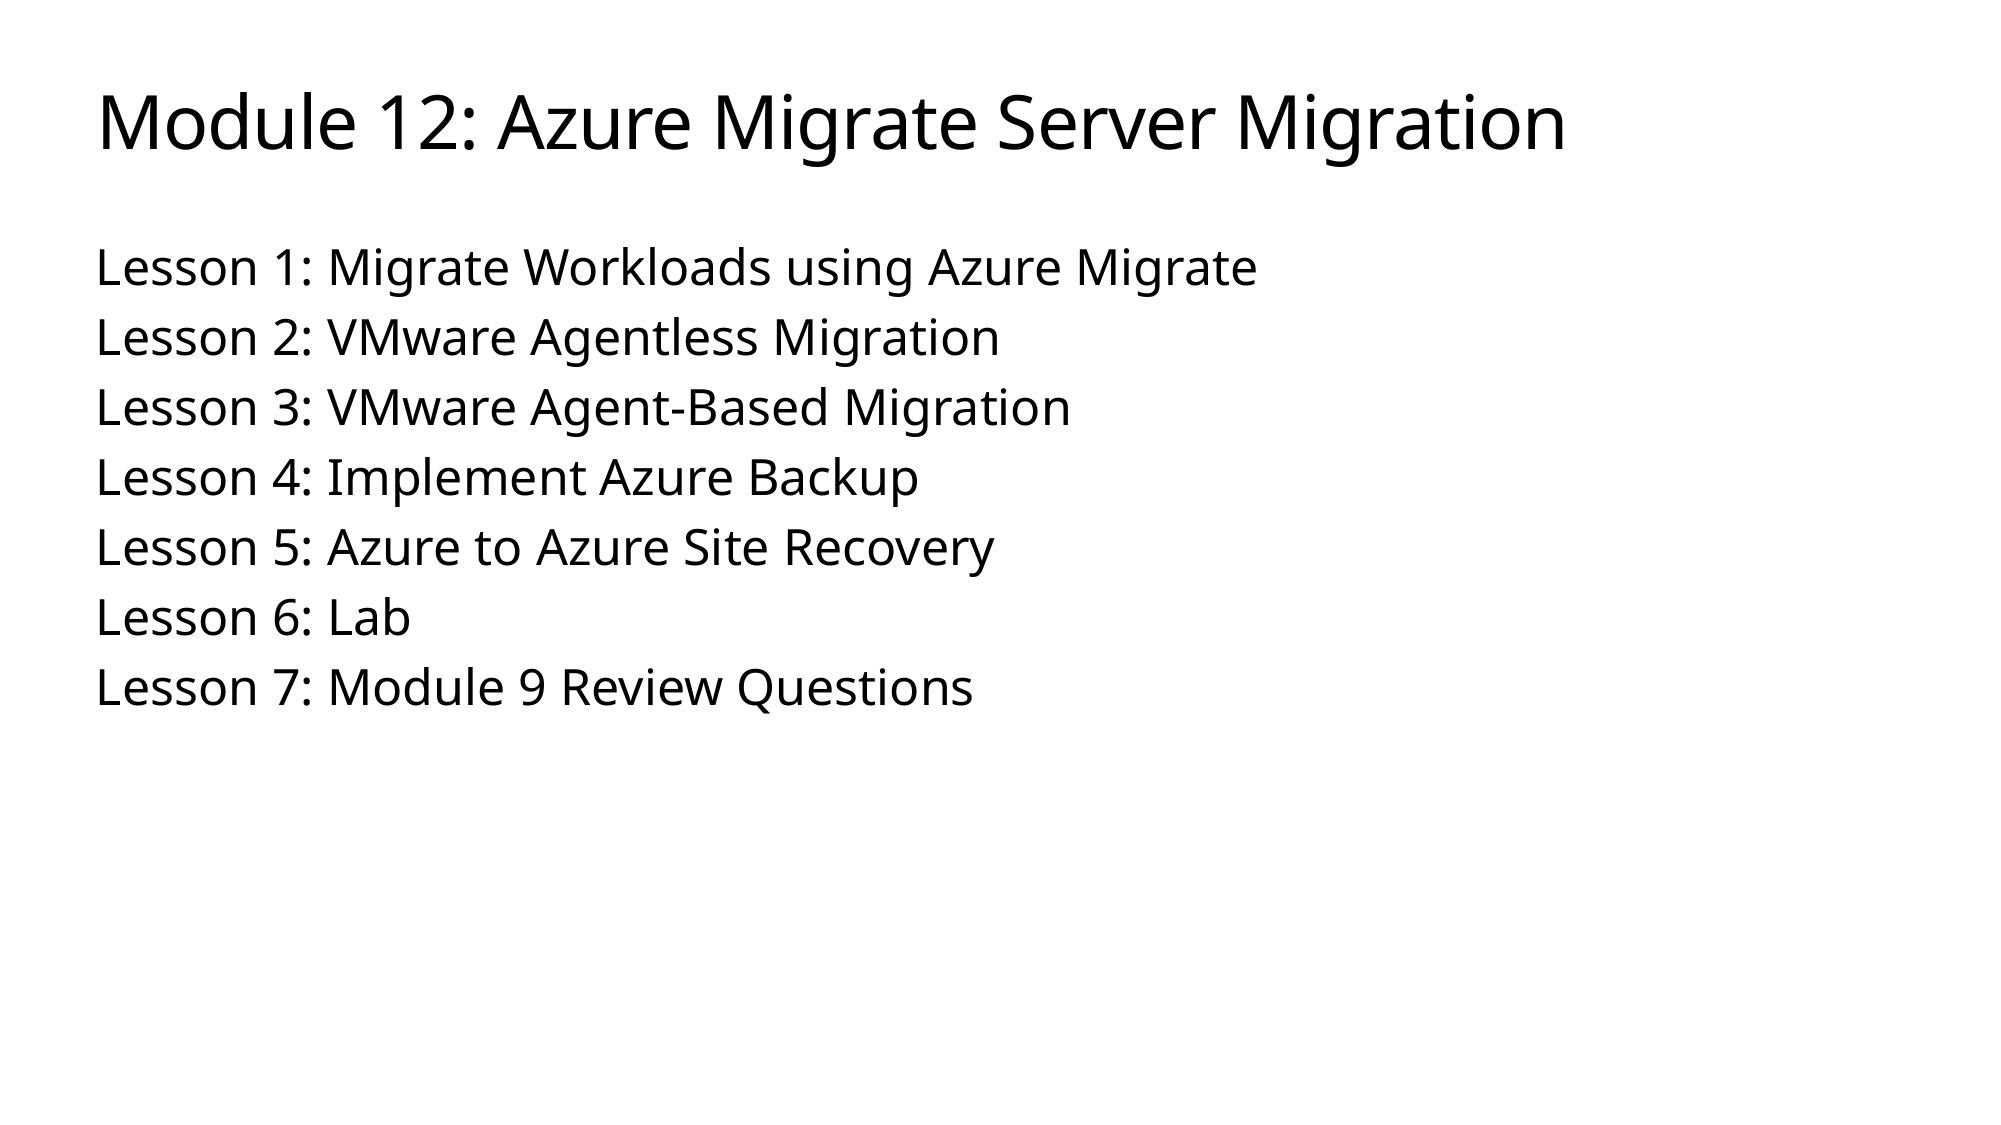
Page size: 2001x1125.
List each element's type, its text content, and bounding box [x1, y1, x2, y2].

list Lesson 1: Migrate Workloads using Azure Migrate Lesson 2: VMware Agentless Migration Lesson 3: VMware Agent-Based Migration Lesson 4: Implement Azure Backup Lesson 5: Azure to Azure Site Recovery Lesson 6: Lab Lesson 7: Module 9 Review Questions [95, 235, 1904, 1072]
title Module 12: Azure Migrate Server Migration [96, 75, 1904, 166]
